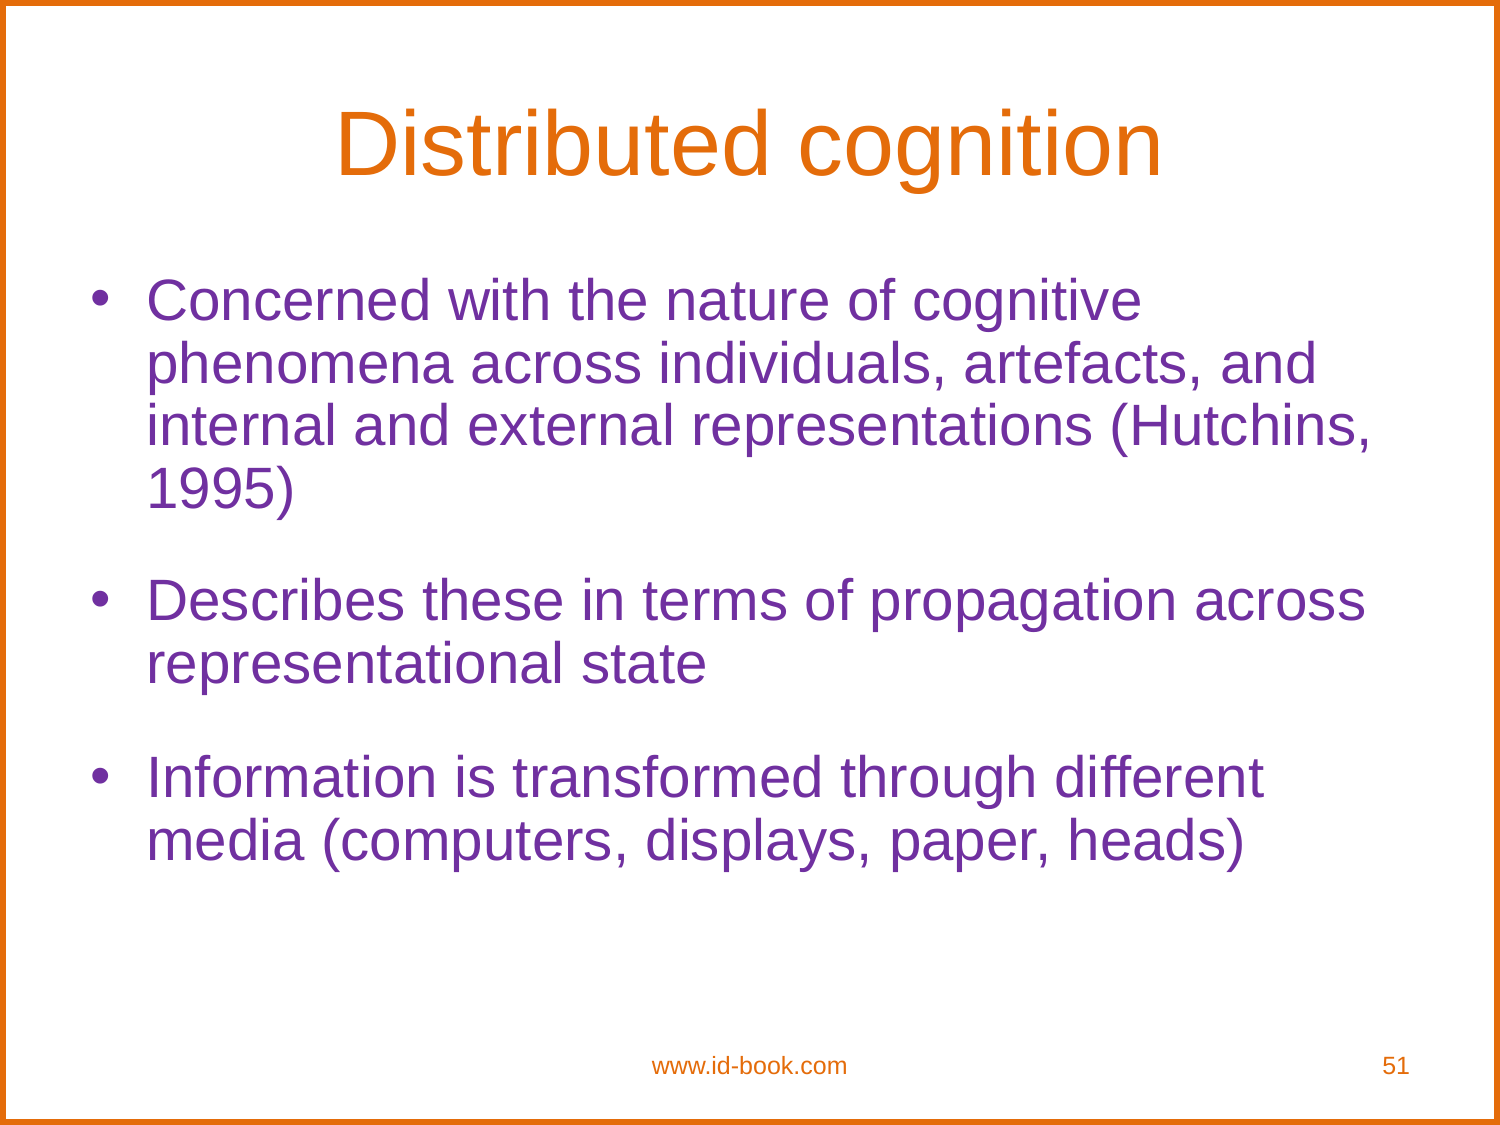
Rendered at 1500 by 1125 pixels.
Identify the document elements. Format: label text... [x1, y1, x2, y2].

footer www.id-book.com [512, 1042, 988, 1103]
list Concerned with the nature of cognitive phenomena across individuals, artefacts, and internal and external representations (Hutchins, 1995) Describes these in terms of propagation across representational state Information is transformed through different media (computers, displays, paper, heads) [75, 262, 1425, 1005]
slide_number 51 [1074, 1042, 1425, 1103]
title Distributed cognition [75, 45, 1425, 233]
